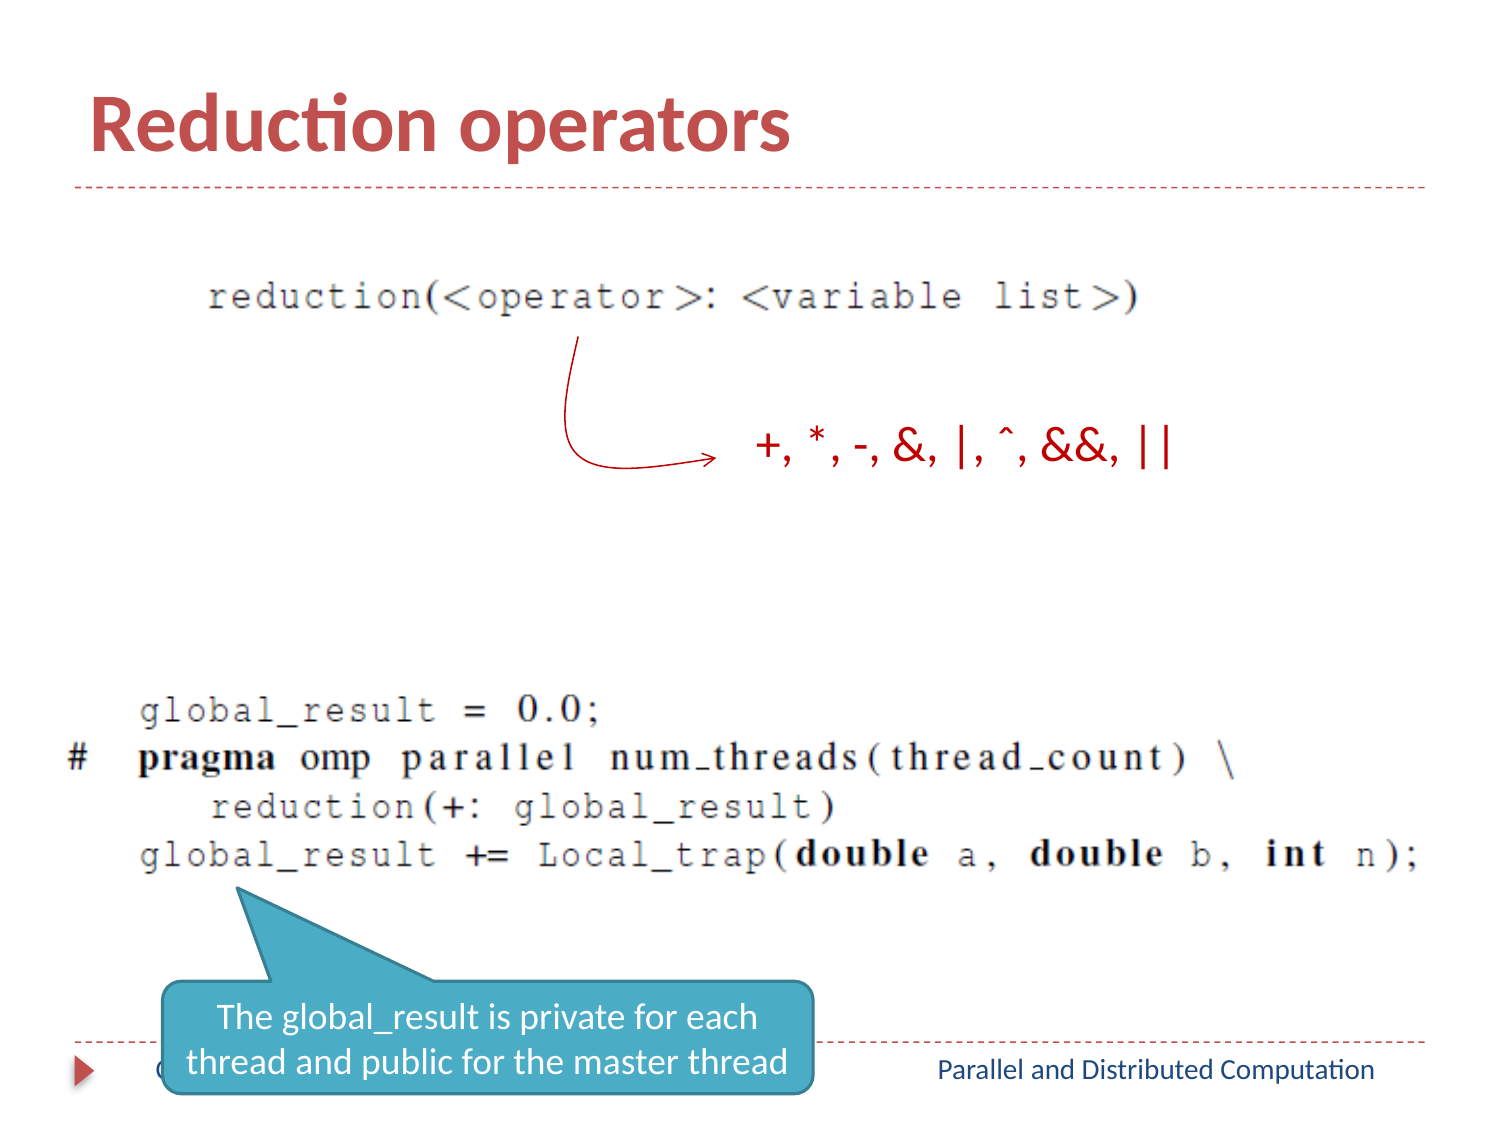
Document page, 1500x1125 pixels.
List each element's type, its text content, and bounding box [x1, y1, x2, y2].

slide_number Computer Science [100, 1042, 426, 1103]
picture [187, 262, 1170, 346]
text_box +, *, -, &, |, ˆ, &&, || [741, 404, 1193, 479]
picture [52, 668, 1454, 906]
text_box [564, 356, 717, 469]
title Reduction operators [75, 12, 1425, 175]
text_box The global_result is private for each thread and public for the master thread [160, 915, 815, 1096]
slide_number Parallel and Distributed Computation [887, 1042, 1426, 1103]
